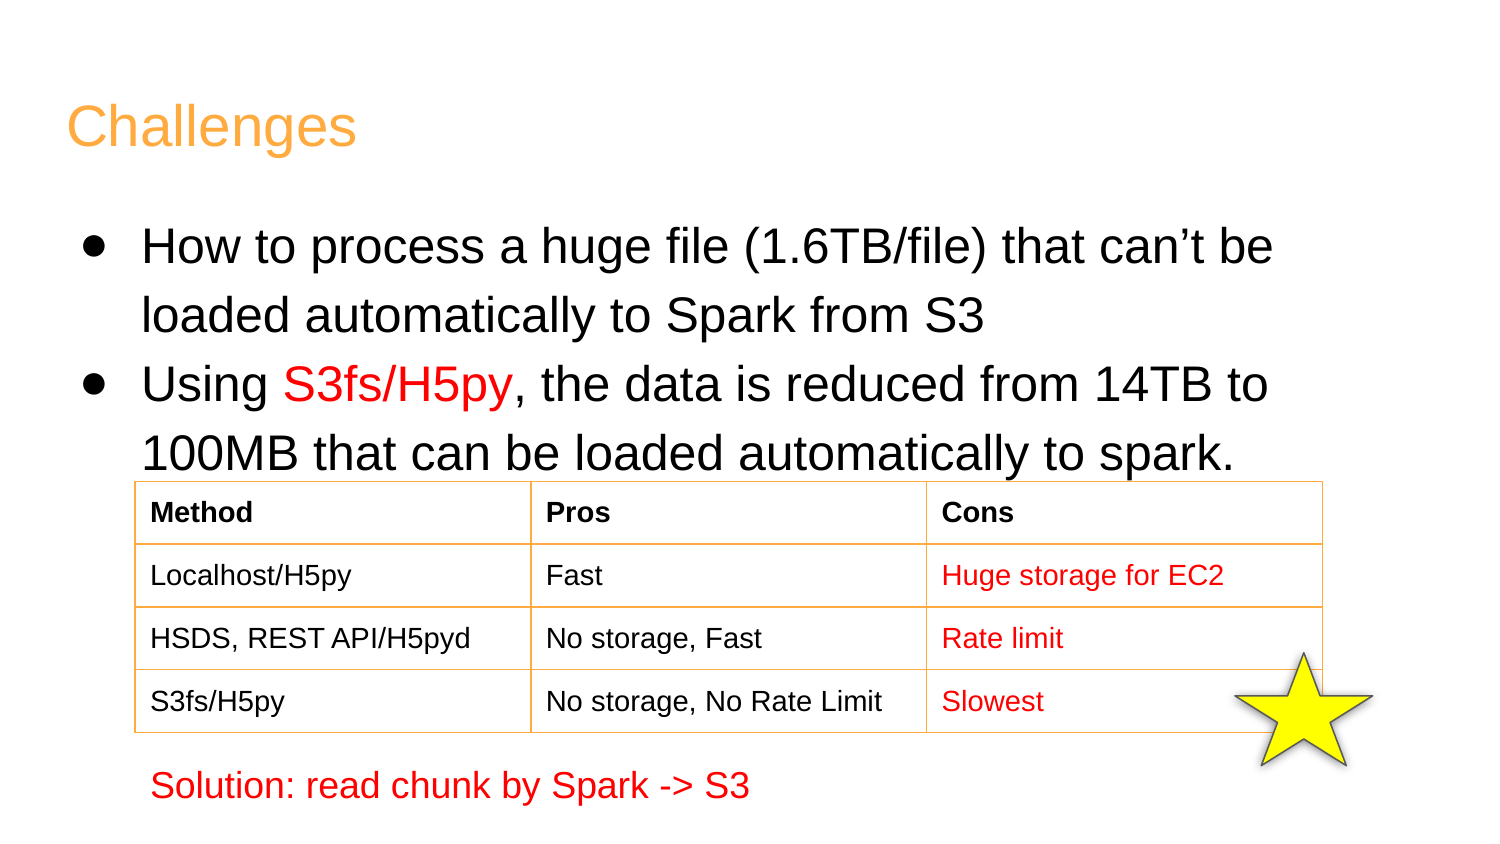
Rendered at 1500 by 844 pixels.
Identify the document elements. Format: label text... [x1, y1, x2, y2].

table_cell Slowest [927, 670, 1289, 732]
text_box [1234, 652, 1373, 766]
table_cell Rate limit [927, 608, 1322, 669]
table_cell HSDS, REST API/H5pyd [136, 608, 530, 669]
table_header Cons [927, 482, 1322, 543]
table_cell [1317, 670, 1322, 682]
table_cell No storage, Fast [532, 608, 926, 669]
table_cell Fast [532, 545, 926, 606]
table_cell S3fs/H5py [136, 670, 530, 732]
table_header Pros [532, 482, 926, 543]
table_cell No storage, No Rate Limit [532, 670, 926, 732]
table_cell Huge storage for EC2 [927, 545, 1322, 606]
title Challenges [51, 72, 1449, 167]
text_box Solution: read chunk by Spark -> S3 [135, 738, 1194, 844]
table_cell Localhost/H5py [136, 545, 530, 606]
table_header Method [136, 482, 530, 543]
list How to process a huge file (1.6TB/file) that can’t be loaded automatically to Spark from S3 Using S3fs/H5py, the data is reduced from 14TB to 100MB that can be loaded automatically to spark. [51, 189, 1449, 705]
